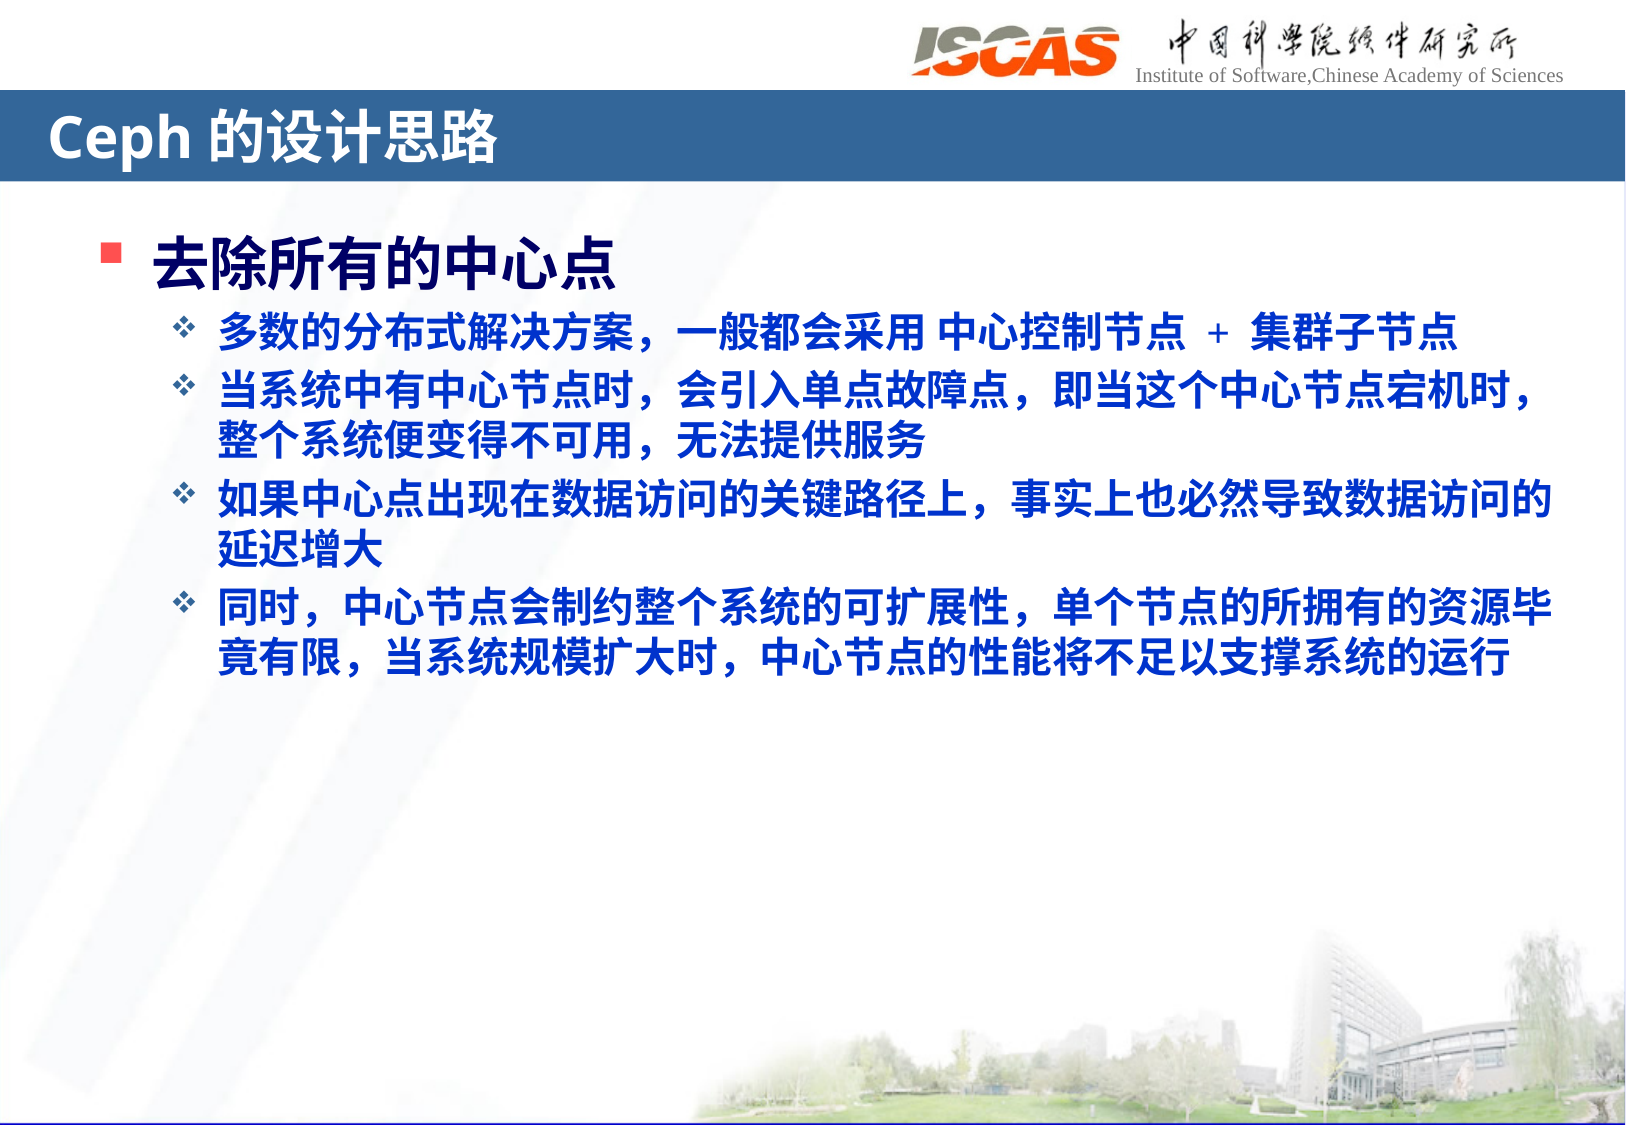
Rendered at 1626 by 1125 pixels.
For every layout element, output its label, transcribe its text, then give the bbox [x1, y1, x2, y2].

picture [1166, 15, 1519, 71]
list 去除所有的中心点 多数的分布式解决方案，一般都会采用 中心控制节点 + 集群子节点 当系统中有中心节点时，会引入单点故障点，即当这个中心节点宕机时，整个系统便变得不可用，无法提供服务 如果中心点出现在数据访问的关键路径上，事实上也必然导致数据访问的延迟增大 同时，中心节点会制约整个系统的可扩展性，单个节点的所拥有的资源毕竟有限，当系统规模扩大时，中心节点的性能将不足以支撑系统的运行 [79, 219, 1581, 1024]
picture [0, 92, 1626, 1125]
picture [907, 18, 1132, 87]
title Ceph的设计思路 [0, 89, 1625, 182]
